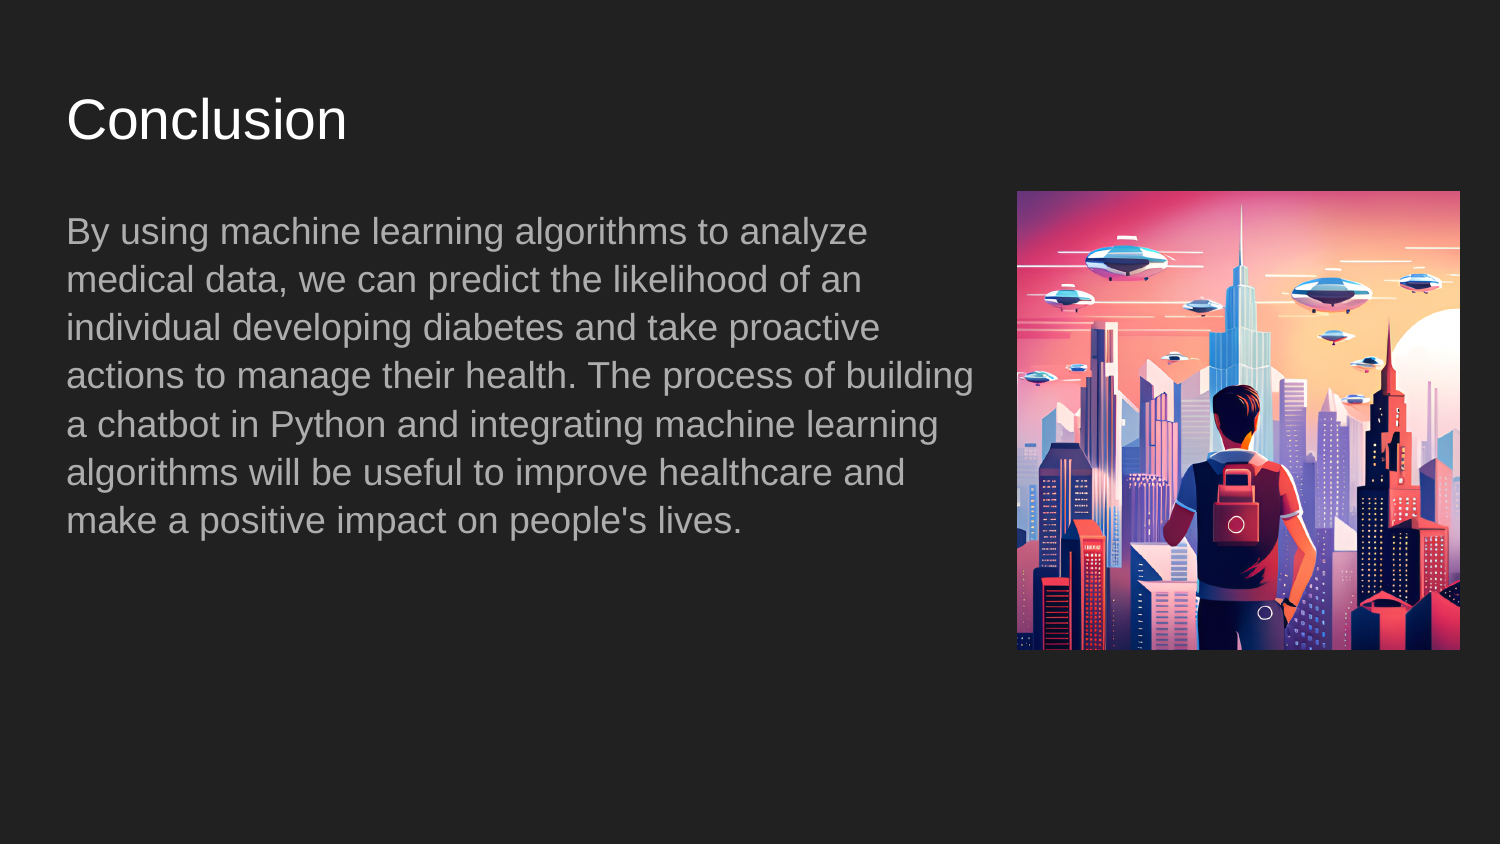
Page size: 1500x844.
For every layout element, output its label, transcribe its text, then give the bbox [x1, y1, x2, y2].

list By using machine learning algorithms to analyze medical data, we can predict the likelihood of an individual developing diabetes and take proactive actions to manage their health. The process of building a chatbot in Python and integrating machine learning algorithms will be useful to improve healthcare and make a positive impact on people's lives. [51, 189, 993, 720]
picture [1017, 191, 1460, 650]
title Conclusion [51, 72, 1449, 167]
